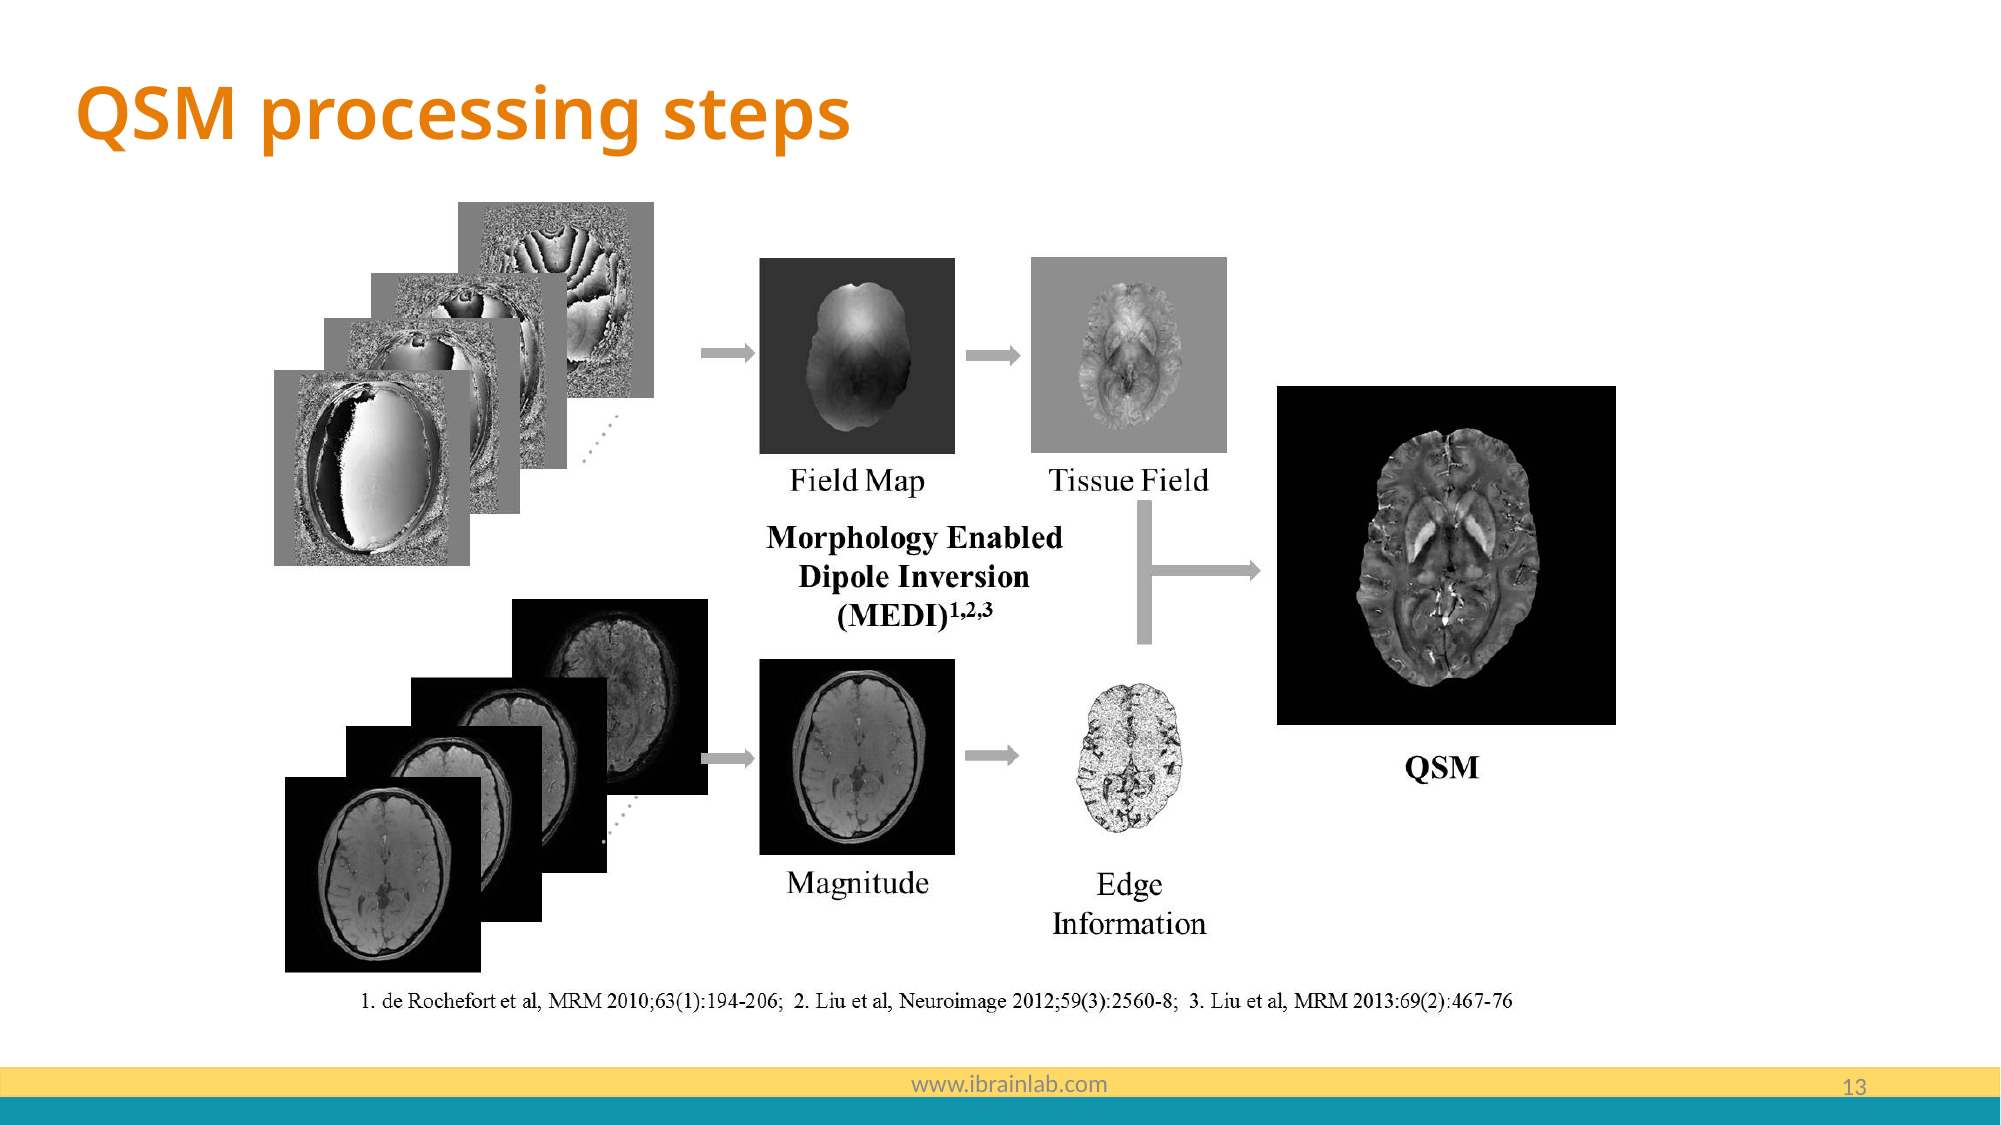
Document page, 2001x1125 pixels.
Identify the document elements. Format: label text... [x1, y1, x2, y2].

footer www.ibrainlab.com [672, 1064, 1348, 1100]
slide_number 13 [1432, 1067, 1883, 1103]
text_box QSM processing steps [59, 59, 937, 162]
picture [257, 202, 1616, 1026]
